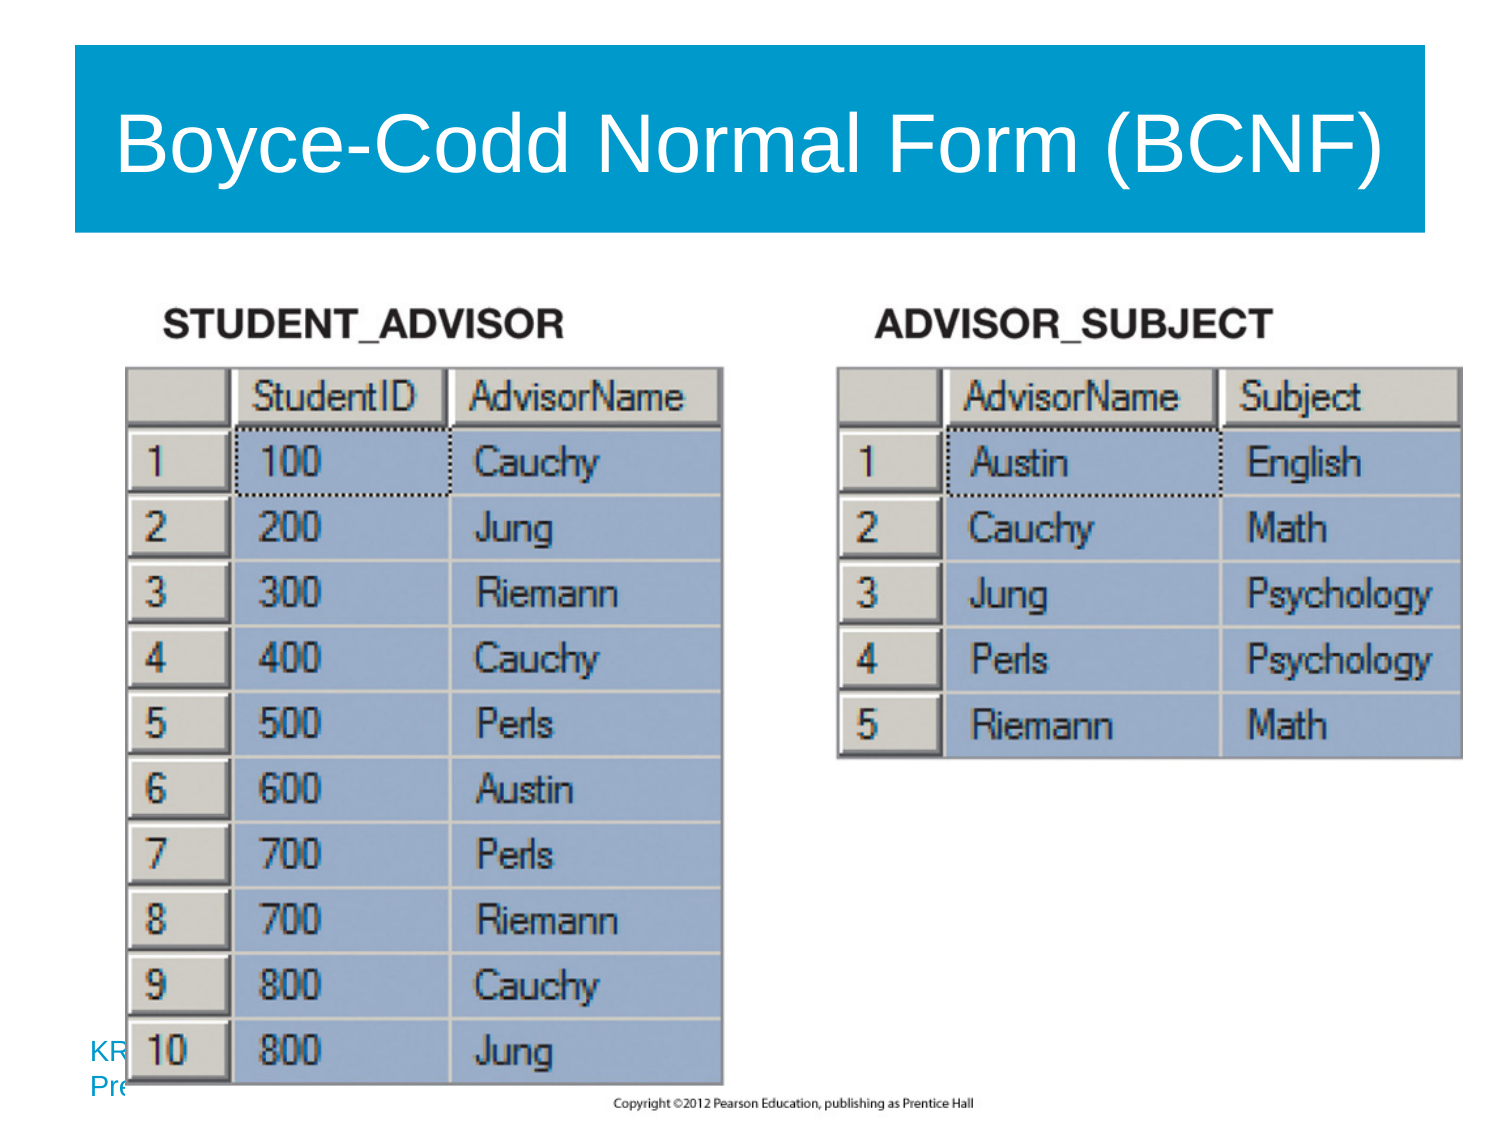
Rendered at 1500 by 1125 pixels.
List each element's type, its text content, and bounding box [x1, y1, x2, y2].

title Boyce-Codd Normal Form (BCNF) [75, 45, 1425, 233]
picture [124, 303, 1463, 1125]
text_box KROENKE AND AUER - DATABASE PROCESSING Pearson Prentice Hall [74, 1025, 119, 1104]
